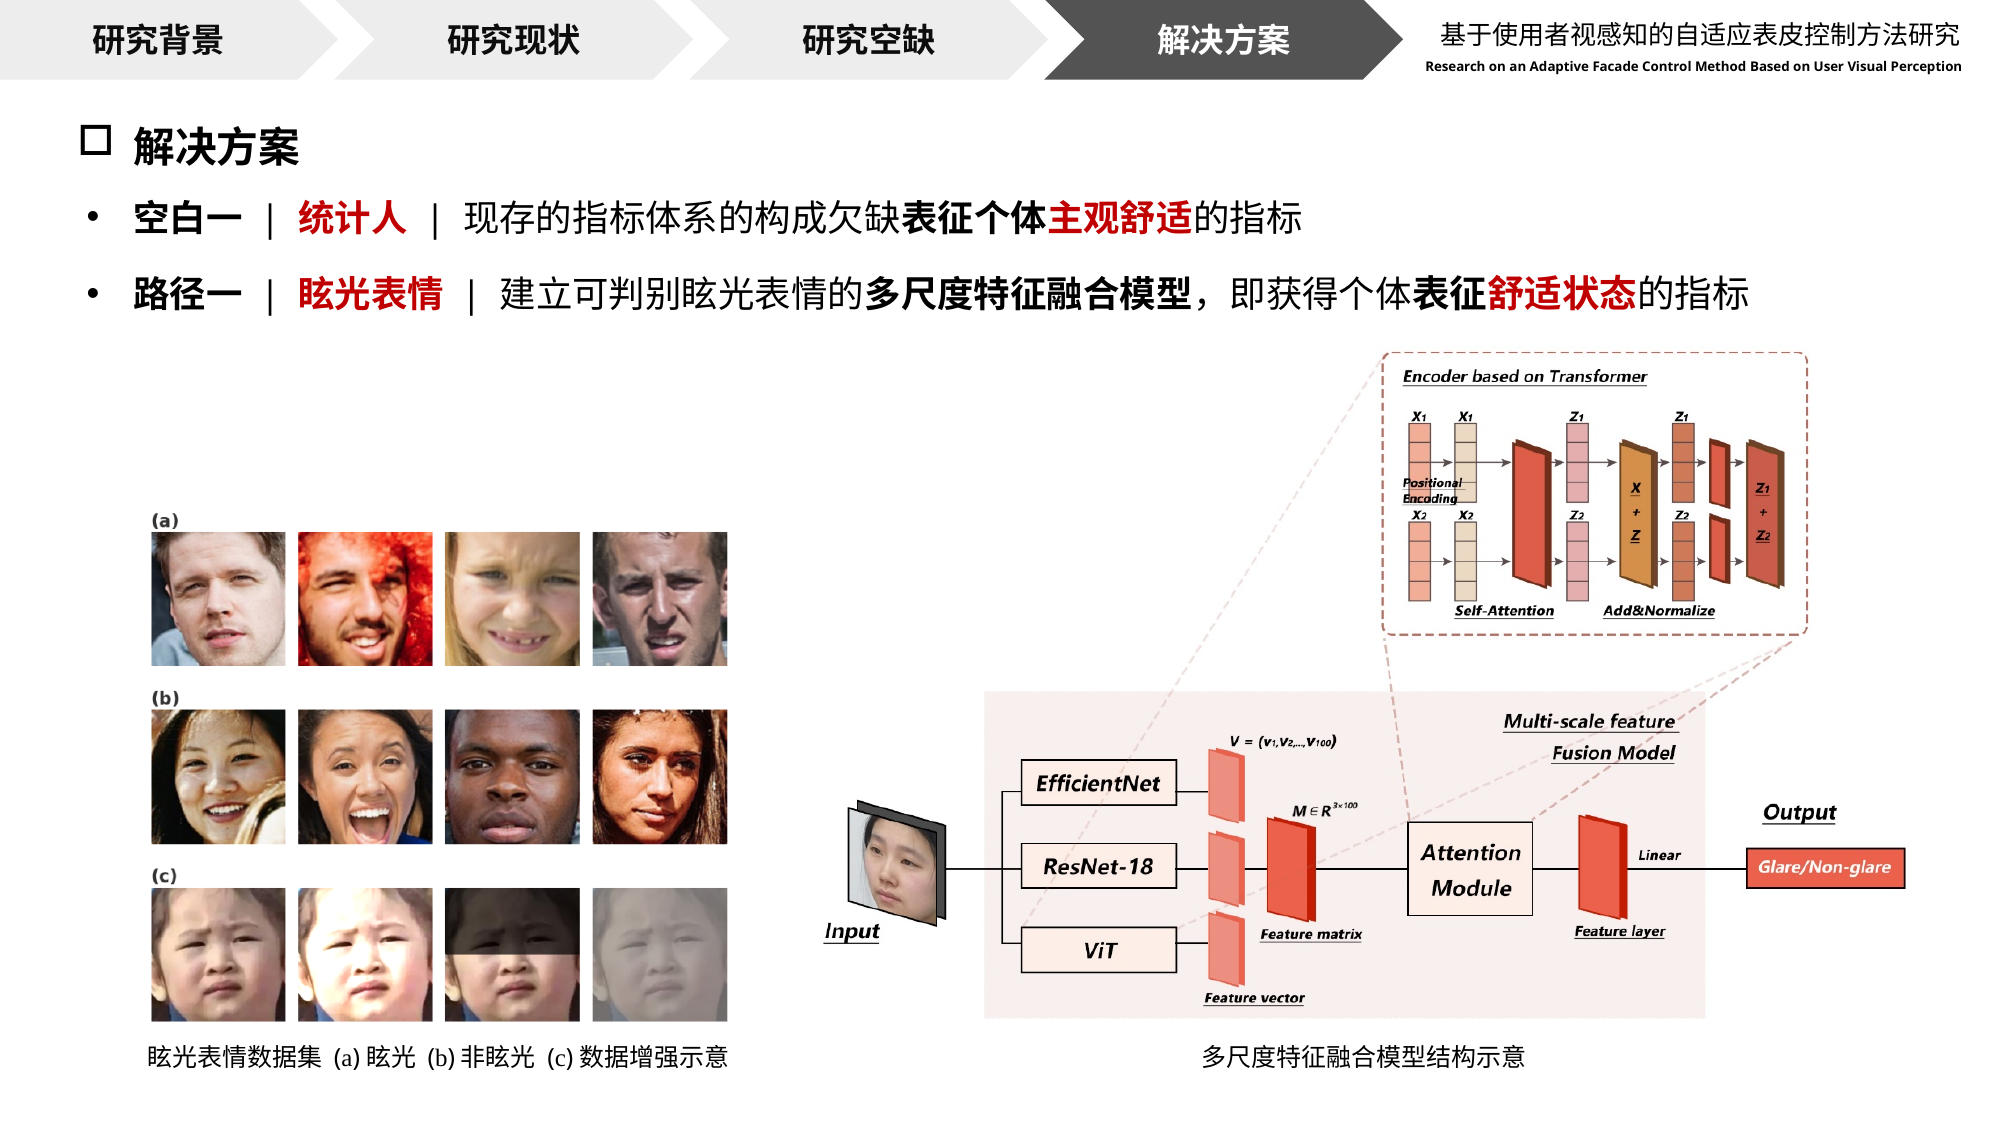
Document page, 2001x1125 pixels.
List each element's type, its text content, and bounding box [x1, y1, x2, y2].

picture [800, 331, 1929, 1038]
text_box 解决方案 [62, 113, 1063, 179]
text_box 多尺度特征融合模型结构示意 [888, 1038, 1841, 1079]
text_box 眩光表情数据集 (a)眩光 (b)非眩光 (c)数据增强示意 [0, 1034, 888, 1079]
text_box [0, 0, 2000, 82]
text_box 空白一 | 统计人 | 现存的指标体系的构成欠缺表征个体主观舒适的指标 路径一 | 眩光表情 | 建立可判别眩光表情的多尺度特征融合模型，即获得个体表征舒适状态的指标 [71, 178, 1855, 339]
picture [119, 512, 758, 1024]
